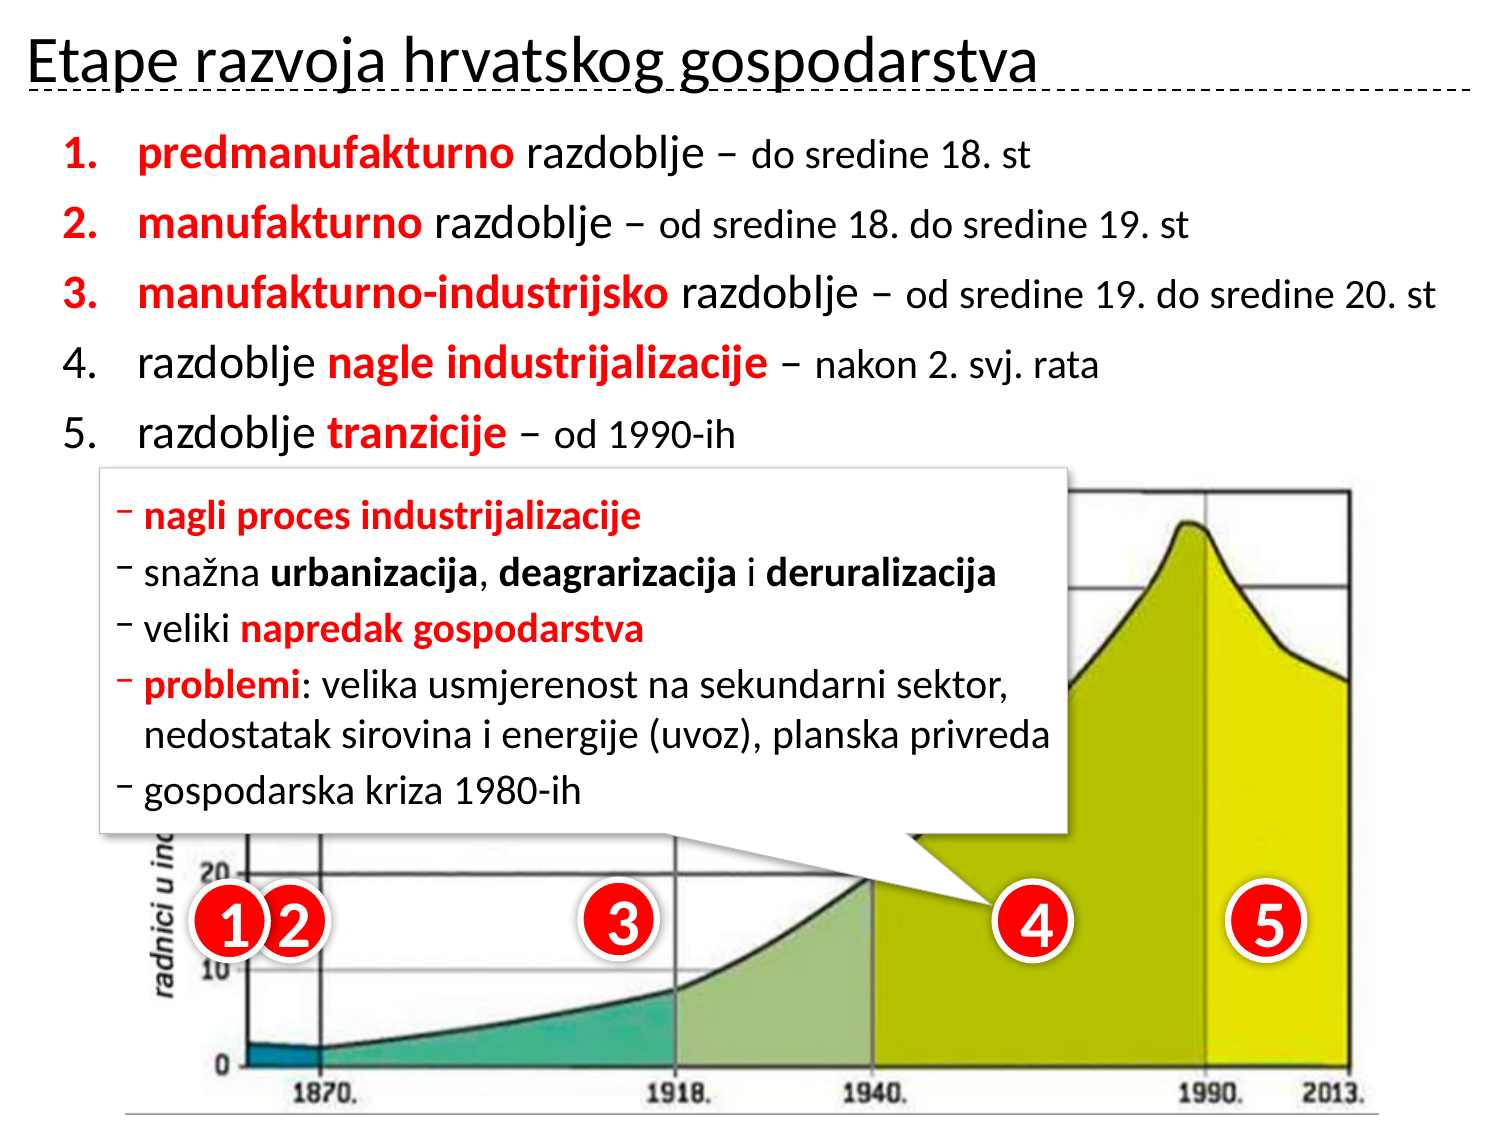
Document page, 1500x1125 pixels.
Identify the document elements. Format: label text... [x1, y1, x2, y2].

text_box nagli proces industrijalizacije snažna urbanizacija, deagrarizacija i deruralizacija veliki napredak gospodarstva problemi: velika usmjerenost na sekundarni sektor, nedostatak sirovina i energije (uvoz), planska privreda gospodarska kriza 1980-ih [97, 465, 1070, 836]
picture [125, 469, 1380, 1115]
list predmanufakturno razdoblje – do sredine 18. st manufakturno razdoblje – od sredine 18. do sredine 19. st manufakturno-industrijsko razdoblje – od sredine 19. do sredine 20. st razdoblje nagle industrijalizacije – nakon 2. svj. rata razdoblje tranzicije – od 1990-ih [41, 113, 1483, 474]
title Etape razvoja hrvatskog gospodarstva [11, 8, 1465, 104]
